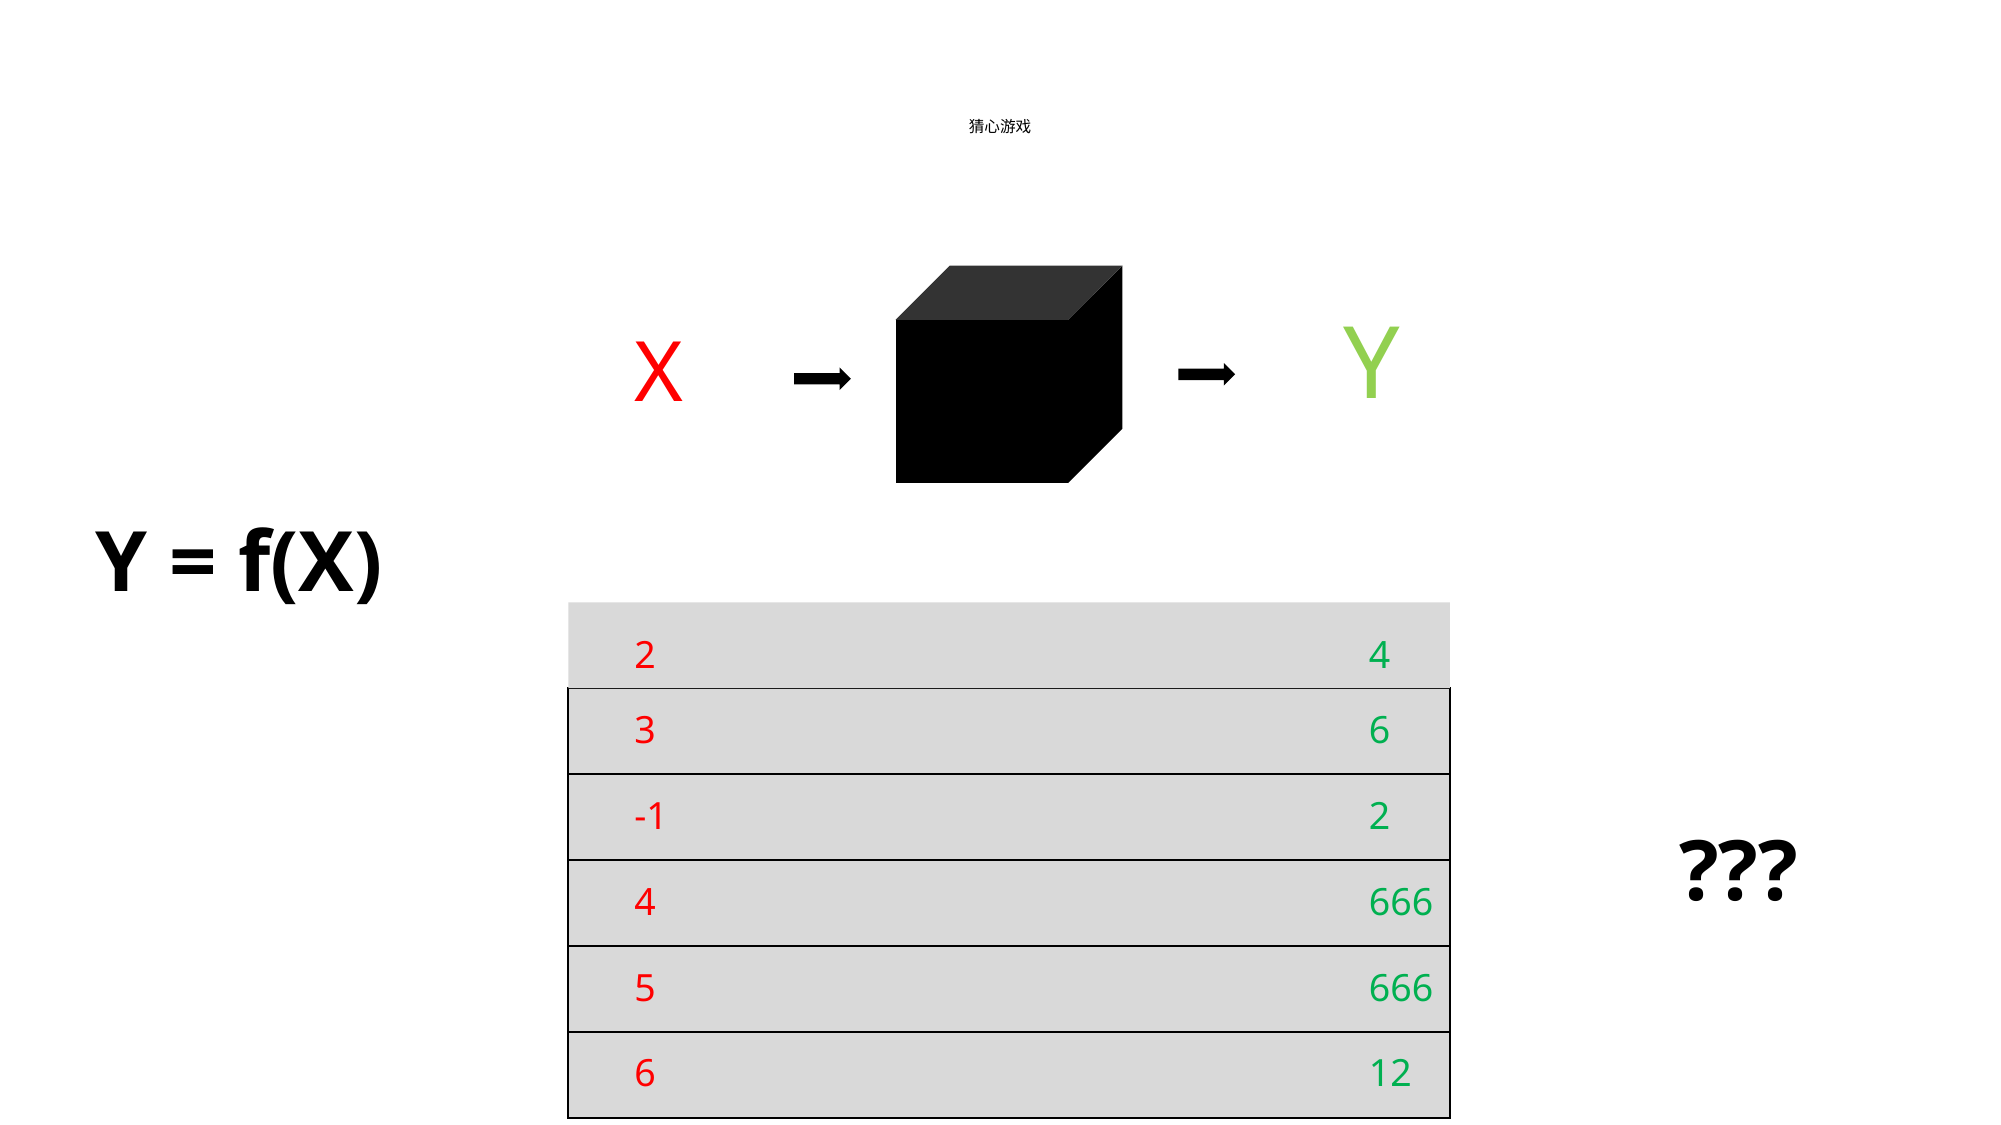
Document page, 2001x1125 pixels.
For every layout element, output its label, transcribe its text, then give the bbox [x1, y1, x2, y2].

text_box 3 [619, 698, 727, 759]
text_box 666 [1354, 956, 1462, 1016]
text_box ??? [1664, 809, 1923, 969]
text_box [567, 859, 1451, 945]
text_box 12 [1354, 1042, 1462, 1102]
text_box [567, 601, 1451, 689]
text_box 2 [619, 623, 727, 683]
text_box [567, 689, 1451, 773]
text_box 6 [619, 1042, 727, 1102]
text_box 2 [1354, 784, 1462, 845]
text_box -1 [619, 784, 727, 845]
text_box 6 [1354, 698, 1462, 759]
text_box 4 [619, 870, 727, 931]
text_box 666 [1354, 870, 1462, 931]
text_box Y = f(X) [80, 500, 496, 661]
text_box X [619, 310, 741, 426]
text_box 5 [619, 956, 727, 1016]
title 猜心游戏 [137, 59, 1863, 197]
text_box [567, 945, 1451, 1031]
text_box 4 [1354, 623, 1462, 683]
text_box [567, 773, 1451, 859]
text_box [894, 264, 1124, 485]
text_box [1177, 360, 1237, 389]
text_box [567, 1031, 1451, 1119]
text_box [900, 267, 1118, 318]
text_box Y [1328, 290, 1450, 426]
text_box [793, 364, 853, 393]
